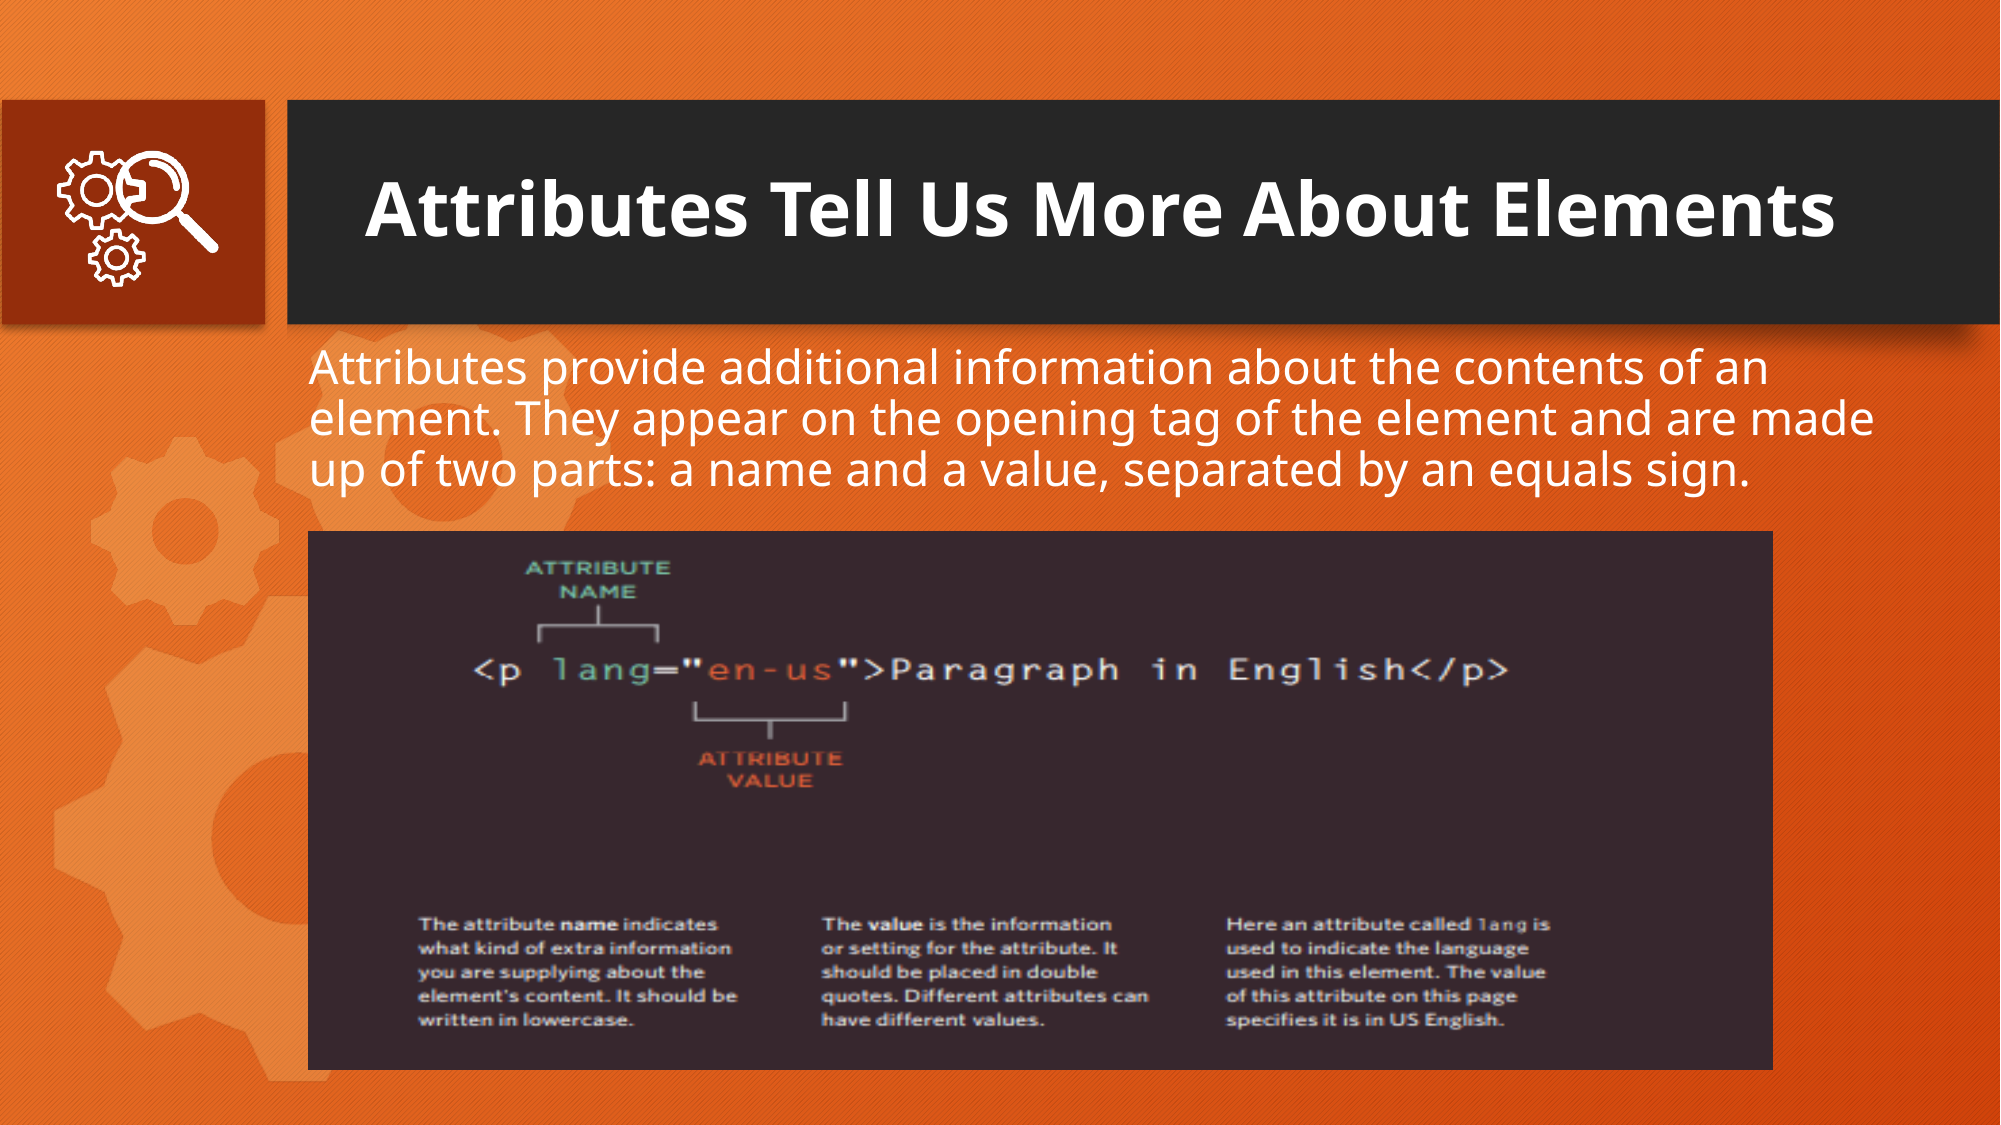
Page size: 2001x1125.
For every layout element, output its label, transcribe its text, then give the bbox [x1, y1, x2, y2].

title Attributes Tell Us More About Elements [350, 123, 1965, 301]
list Attributes provide additional information about the contents of an element. They appear on the opening tag of the element and are made up of two parts: a name and a value, separated by an equals sign. [293, 336, 1938, 544]
picture [11, 100, 2000, 1109]
